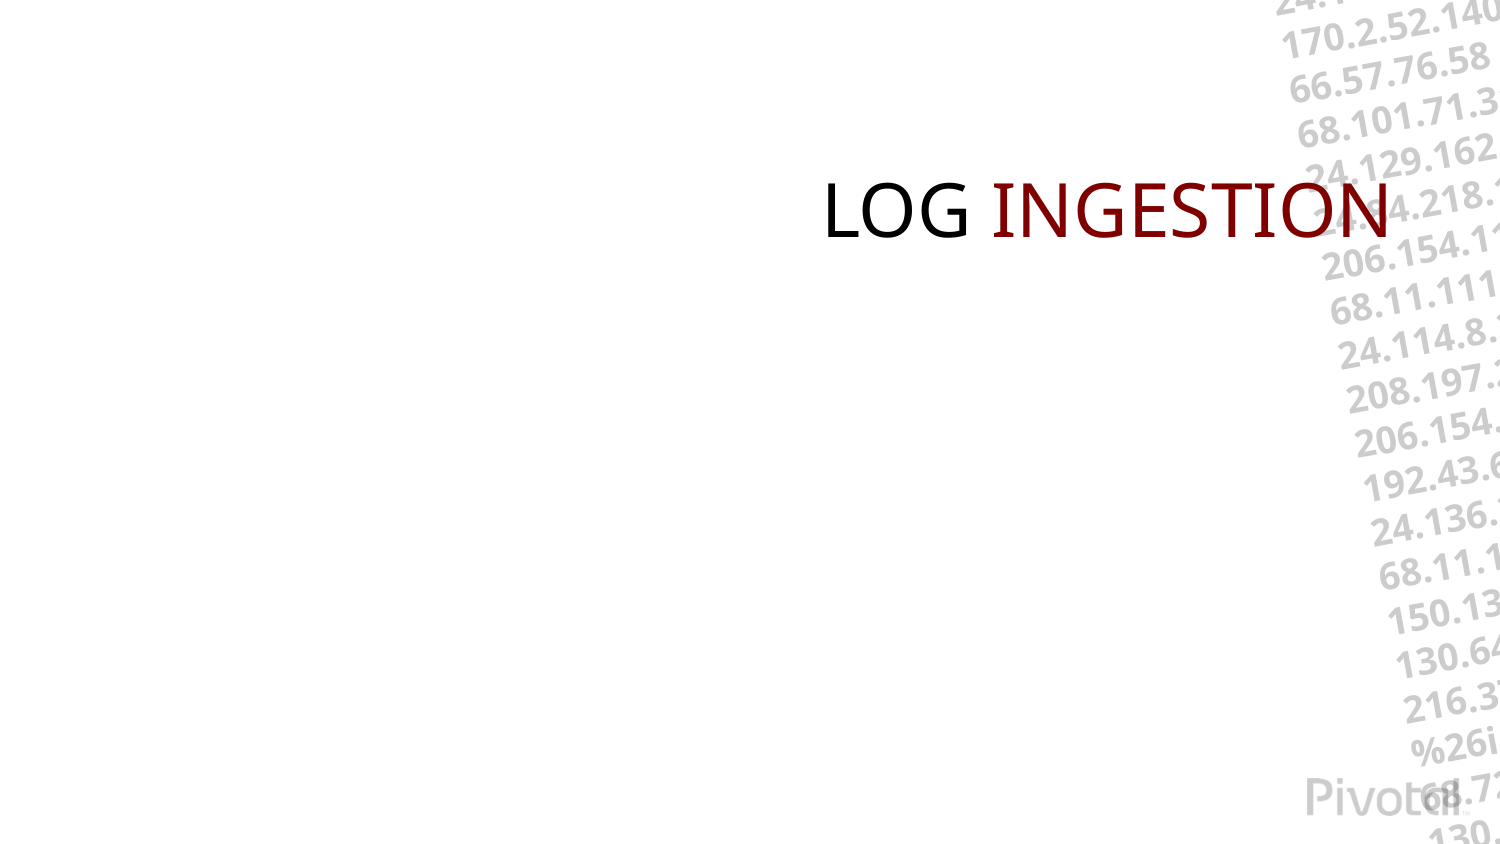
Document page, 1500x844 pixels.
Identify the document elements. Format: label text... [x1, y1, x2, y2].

text_box LOG INGESTION [806, 154, 1409, 260]
text_box 154.5.248.92 - - [30/Apr/2003:13:11:55 -0700] "GET /random/video/Star_Wars_Kid.wmv HTTP/1.0" 304 - "-" "Mozilla/4.77 (Macintosh; U; PPC)" 24.136.21.168 - - [30/Apr/2003:13:11:57 -0700] "GET /archive/2003/04/29/star_war.shtml HTTP/1.1" 200 13857 "-" "Mozilla/4.0 (compatible; MSIE 5.22; Mac_PowerPC)" 66.57.76.58 - - [30/Apr/2003:13:12:00 -0700] "GET /random/video/Star_Wars_Kid.wmv HTTP/1.1" 206 206910 "-" "NSPlayer/7.1.0.3055" 67.116.24.35 - - [30/Apr/2003:13:12:01 -0700] "GET /random/video/Star_Wars_Kid.wmv HTTP/1.0" 200 117908 "-" "NSPlayer/9.0.0.2980 WMFSDK/9.0" 66.68.95.121 - - [30/Apr/2003:13:12:01 -0700] "GET /random/video/Star_Wars_Kid.wmv HTTP/1.1" 206 170412 "-" "NSPlayer/9.0.0.2980 WMFSDK/9.0" 24.114.8.26 - - [30/Apr/2003:13:12:03 -0700] "GET /random/video/Star_Wars_Kid.wmv HTTP/1.1" 200 1499068 "http://www.xanga.com/home.aspx?user=autre" "Mozilla/5.0 (Windows; U; Windows NT 5.1; en-US; rv:1.3a) Gecko/20021212" 170.2.52.140 - - [30/Apr/2003:13:12:04 -0700] "GET /archive/2003/04/29/star_war.shtml HTTP/1.0" 200 13810 "-" "Mozilla/4.0 (compatible; MSIE 6.0; Windows NT 5.0)" 66.57.76.58 - - [30/Apr/2003:13:12:06 -0700] "GET /random/video/Star_Wars_Kid.wmv HTTP/1.1" 206 100330 "-" "NSPlayer/7.1.0.3055" 68.101.71.31 - - [30/Apr/2003:13:12:07 -0700] "GET /random/video/Star_Wars_Kid_Remix.wmv HTTP/1.1" 200 168488 "-" "Mozilla/4.0 (compatible; MSIE 6.0; Windows NT 5.1)" 24.129.162.20 - - [30/Apr/2003:13:12:08 -0700] "GET /random/video/Star_Wars_Kid.wmv HTTP/1.0" 200 883048 "-" "NSPlayer/4.1.0.3925" 24.84.218.131 - - [30/Apr/2003:13:12:10 -0700] "GET / HTTP/1.1" 200 63678 "-" "Mozilla/4.0 (compatible; MSIE 6.0; Windows NT 5.1; Avant Browser [avantbrowser.com]; .NET CLR 1.1.4322)" 206.154.118.2 - - [30/Apr/2003:13:12:12 -0700] "GET /random/video/Star_Wars_Kid.wmv HTTP/1.1" 200 100388 "http://www.waxy.org/archive/2003/04/29/star_war.shtml" "Mozilla/4.0 (compatible; MSIE 6.0; Windows NT 5.1; Q312461)" 68.11.111.94 - - [30/Apr/2003:13:12:13 -0700] "GET /random/video/Star_Wars_Kid.wmv HTTP/1.1" 200 138348 "http://cafe.utne.com/partners/bin/motet?show+-ufX0PO" "Mozilla/4.0 (compatible; MSIE 5.0; Mac_PowerPC)" 24.114.8.26 - - [30/Apr/2003:13:12:16 -0700] "GET /random/video/Star_Wars_Kid.wmv HTTP/1.0" 200 103308 "-" "NSPlayer/8.0.0.4477" 208.197.219.156 - - [30/Apr/2003:13:12:17 -0700] "GET /archive/2003/04/29/star_war.shtml HTTP/1.1" 200 13857 "http://www.totalfark.com/" "Mozilla/4.0 (compatible; MSIE 6.0; Windows NT 5.1)" 206.154.118.2 - - [30/Apr/2003:13:12:18 -0700] "GET /random/video/Star_Wars_Kid.wmv HTTP/1.0" 200 103308 "-" "NSPlayer/8.0.0.4487" 192.43.65.245 - - [30/Apr/2003:13:12:20 -0700] "GET /random/video/Star_Wars_Kid.wmv HTTP/1.0" 200 3122526 "http://www.waxy.org/archive/2003/04/29/star_war.shtml" "Mozilla/4.0 (compatible; MSIE 6.0; Windows NT 5.0)" 24.136.21.168 - - [30/Apr/2003:13:12:22 -0700] "GET /random/video/Star_Wars_Kid.wmv HTTP/1.1" 200 99608 "http://www.waxy.org/archive/2003/04/29/star_war.shtml" "Mozilla/4.0 (compatible; MSIE 5.22; Mac_PowerPC)" 68.11.111.94 - - [30/Apr/2003:13:12:22 -0700] "GET /random/video/Star_Wars_Kid_Remix.wmv HTTP/1.1" 200 136888 "http://cafe.utne.com/partners/bin/motet?show+-ufX0PO" "Mozilla/4.0 (compatible; MSIE 5.0; Mac_PowerPC)" 150.134.71.99 - - [30/Apr/2003:13:12:25 -0700] "GET /random/video/Star_Wars_Kid_Remix.wmv HTTP/1.1" 200 1149276 "-" "Mozilla/4.0 (compatible; MSIE 6.0; Windows NT 5.1)" 130.64.42.59 - - [30/Apr/2003:13:12:28 -0700] "GET /random/video/Star_Wars_Kid.wmv HTTP/1.1" 200 100388 "http://www.superspecialrock.com/discus/messages/3742/4998.html?1051730247" "Mozilla/4.0 (compatible; MSIE 6.0; Windows NT 5.0)" 216.37.40.77 - - [30/Apr/2003:13:12:28 -0700] "GET / HTTP/1.1" 200 63678 "http://images.google.com/imgres?imgurl=arthurtivoli.free.fr/TJAM01/hans%2520is%2520dreaming.jpg&imgrefurl=http://www.waxy.org/&h=447&w=312&prev=/images%3Fq%3DPorn%26start%3D40%26svnum%3D10%26hl%3Den%26lr%3D%26ie%3DUTF-8%26oe%3DUTF-8%26sa%3DN" "Mozilla/4.0 (compatible; MSIE 6.0; Windows NT 5.1)" 68.72.105.210 - - [30/Apr/2003:13:12:30 -0700] "GET /archive/2003/04/29/star_war.shtml HTTP/1.1" 200 13857 "http://www.dashes.com/anil/" "Mozilla/5.0 (Macintosh; U; PPC Mac OS X; en) AppleWebKit/73 (KHTML, like Gecko) Safari/73" 130.64.42.59 - - [30/Apr/2003:13:12:30 -0700] "GET /random/video/Star_Wars_Kid.wmv HTTP/1.0" 200 100388 "-" "NSPlayer/4.1.0.3927" 148.107.4.20 - - [30/Apr/2003:13:12:31 -0700] "GET /archive/2003/03/14/elizabet.shtml HTTP/1.1" 200 13568 "http://search.yahoo.com/search?p=ELIZABETH+SMART+april+2003&vm=i&n=20&fl=0&x=wrt" "Mozilla/4.0 (compatible; MSIE 5.01; Windows NT 5.0)" 2 [1257, 0, 1500, 844]
